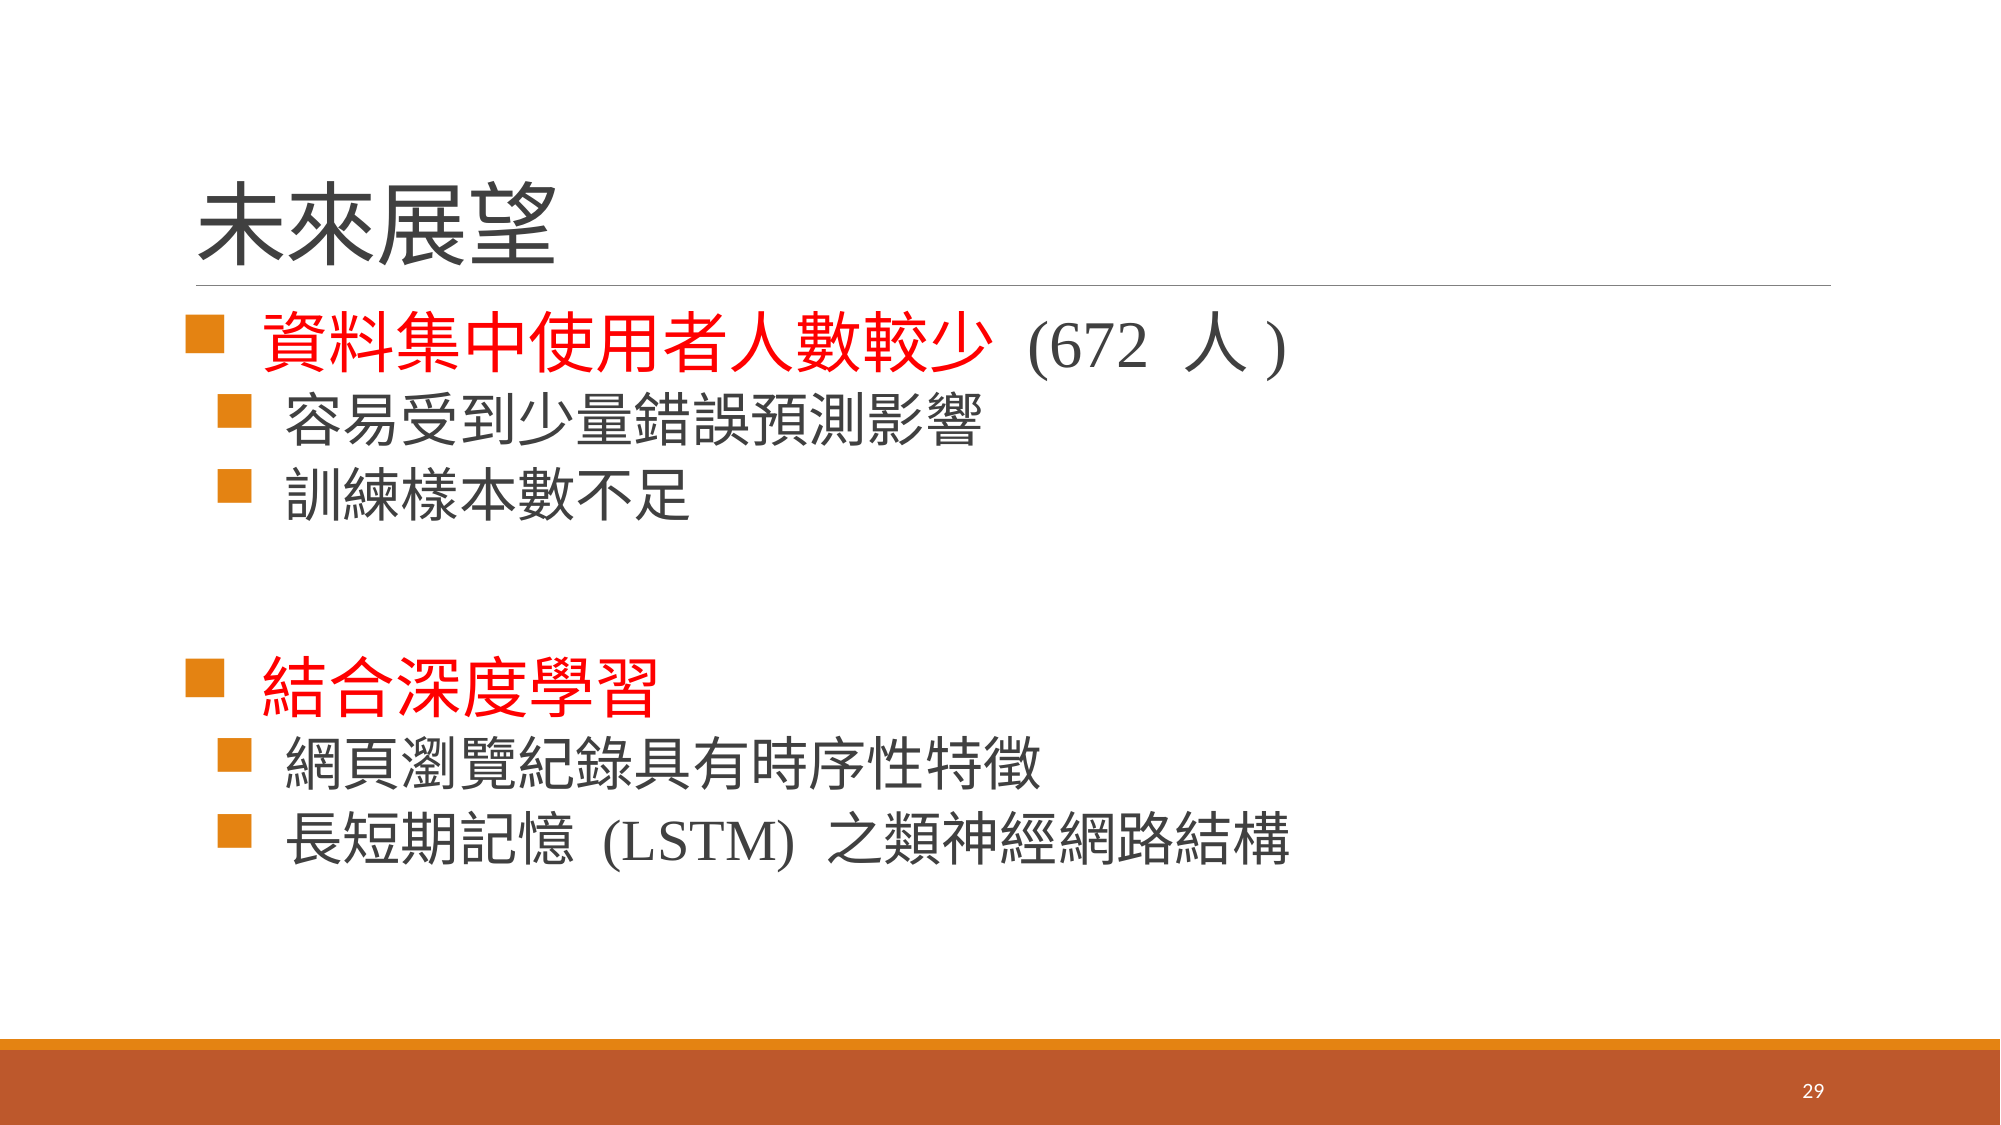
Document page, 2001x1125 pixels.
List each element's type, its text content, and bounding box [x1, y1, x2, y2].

slide_number 29 [1624, 1059, 1840, 1120]
title 未來展望 [180, 47, 1830, 285]
list 資料集中使用者人數較少 (672 人) 容易受到少量錯誤預測影響 訓練樣本數不足 結合深度學習 網頁瀏覽紀錄具有時序性特徵 長短期記憶 (LSTM) 之類神經網路結構 [180, 302, 1830, 963]
